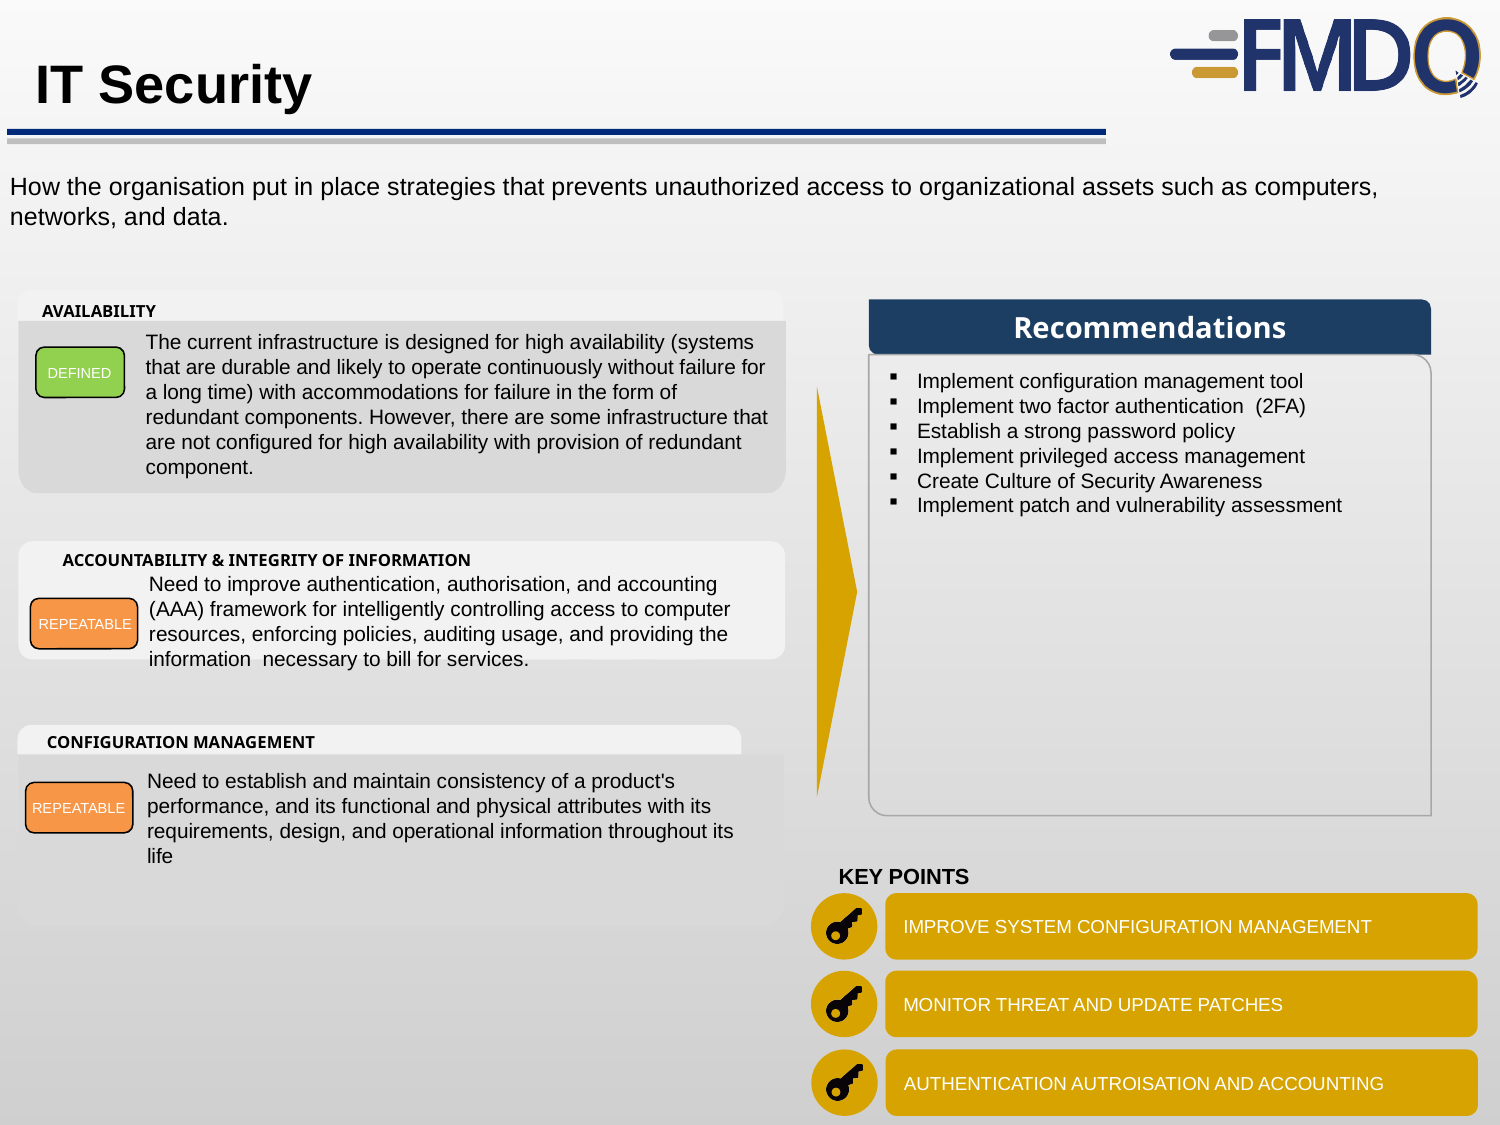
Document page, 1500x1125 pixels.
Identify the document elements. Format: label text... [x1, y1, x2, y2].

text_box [21, 598, 182, 649]
text_box MONITOR THREAT AND UPDATE PATCHES [883, 968, 1480, 1040]
text_box IMPROVE SYSTEM CONFIGURATION MANAGEMENT [883, 891, 1480, 962]
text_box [15, 782, 175, 834]
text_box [811, 1049, 878, 1117]
text_box How the organisation put in place strategies that prevents unauthorized access to organizational assets such as computers, networks, and data. [2, 163, 1392, 239]
text_box KEY POINTS [822, 849, 1136, 903]
text_box IT Security [27, 48, 861, 123]
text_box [17, 540, 792, 660]
text_box [816, 386, 858, 797]
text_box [810, 892, 878, 960]
picture [1170, 17, 1481, 98]
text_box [868, 299, 1432, 816]
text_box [17, 289, 790, 494]
text_box AUTHENTICATION AUTROISATION AND ACCOUNTING [883, 1047, 1481, 1119]
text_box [15, 723, 785, 932]
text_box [810, 970, 878, 1038]
